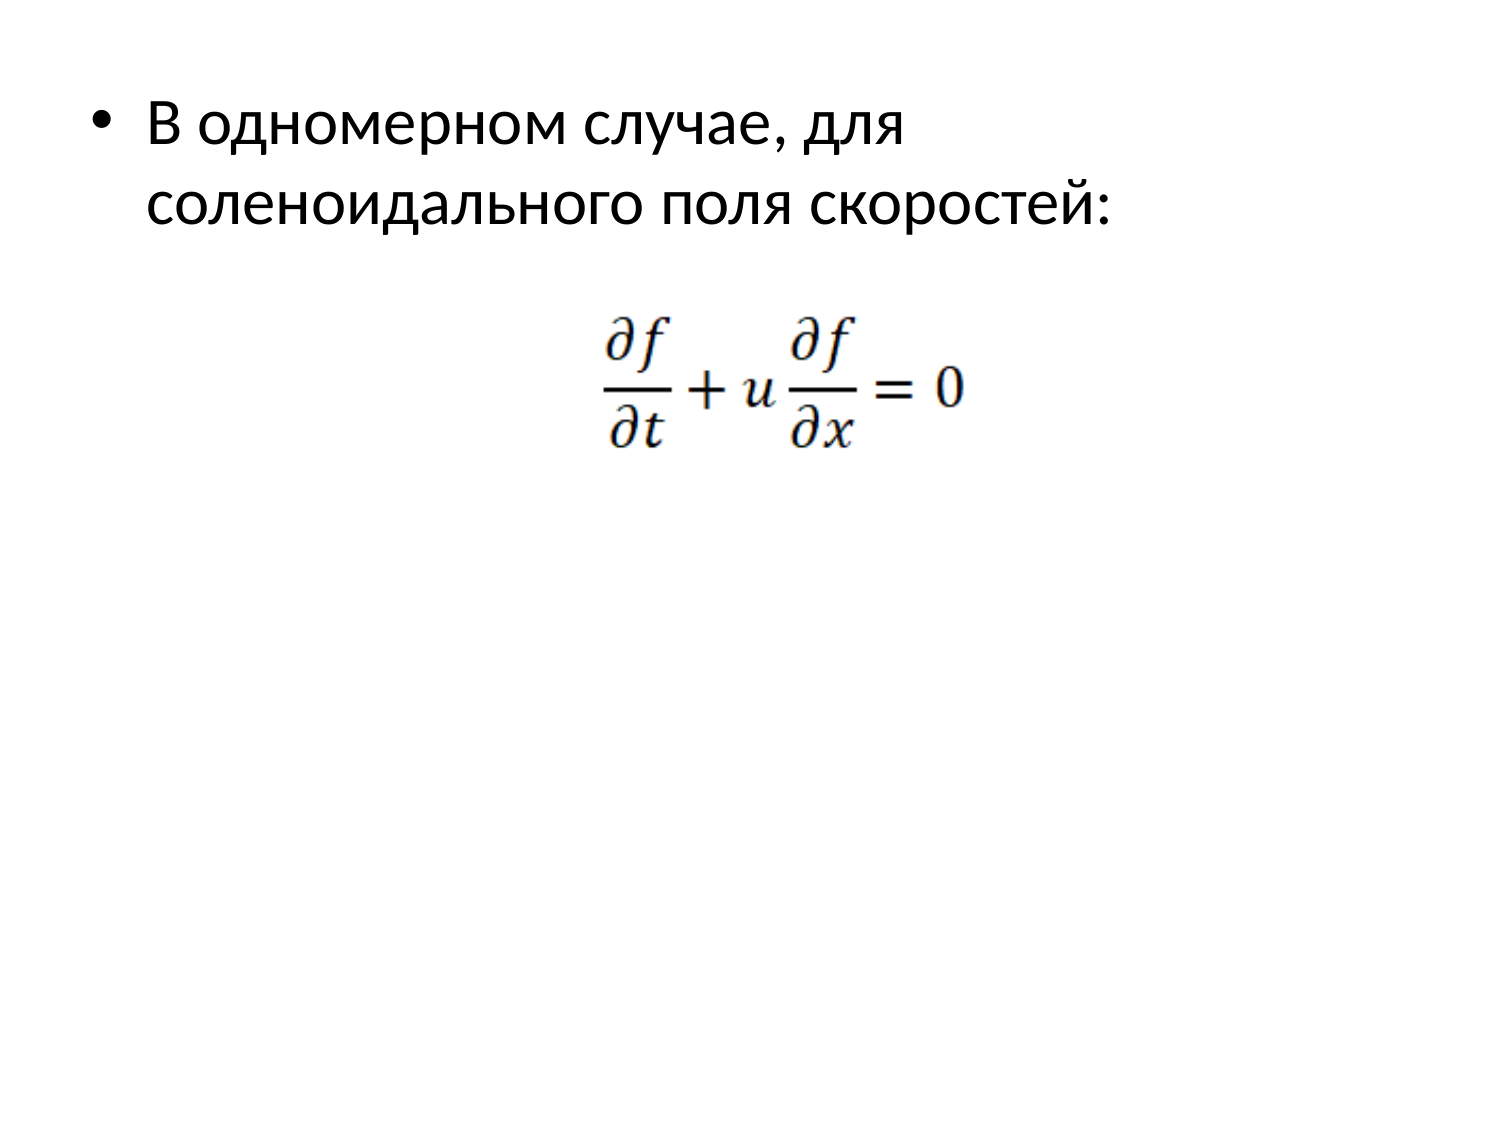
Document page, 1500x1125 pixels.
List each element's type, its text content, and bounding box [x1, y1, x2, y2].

picture [585, 292, 983, 493]
list В одномерном случае, для соленоидального поля скоростей: [75, 70, 1425, 1005]
